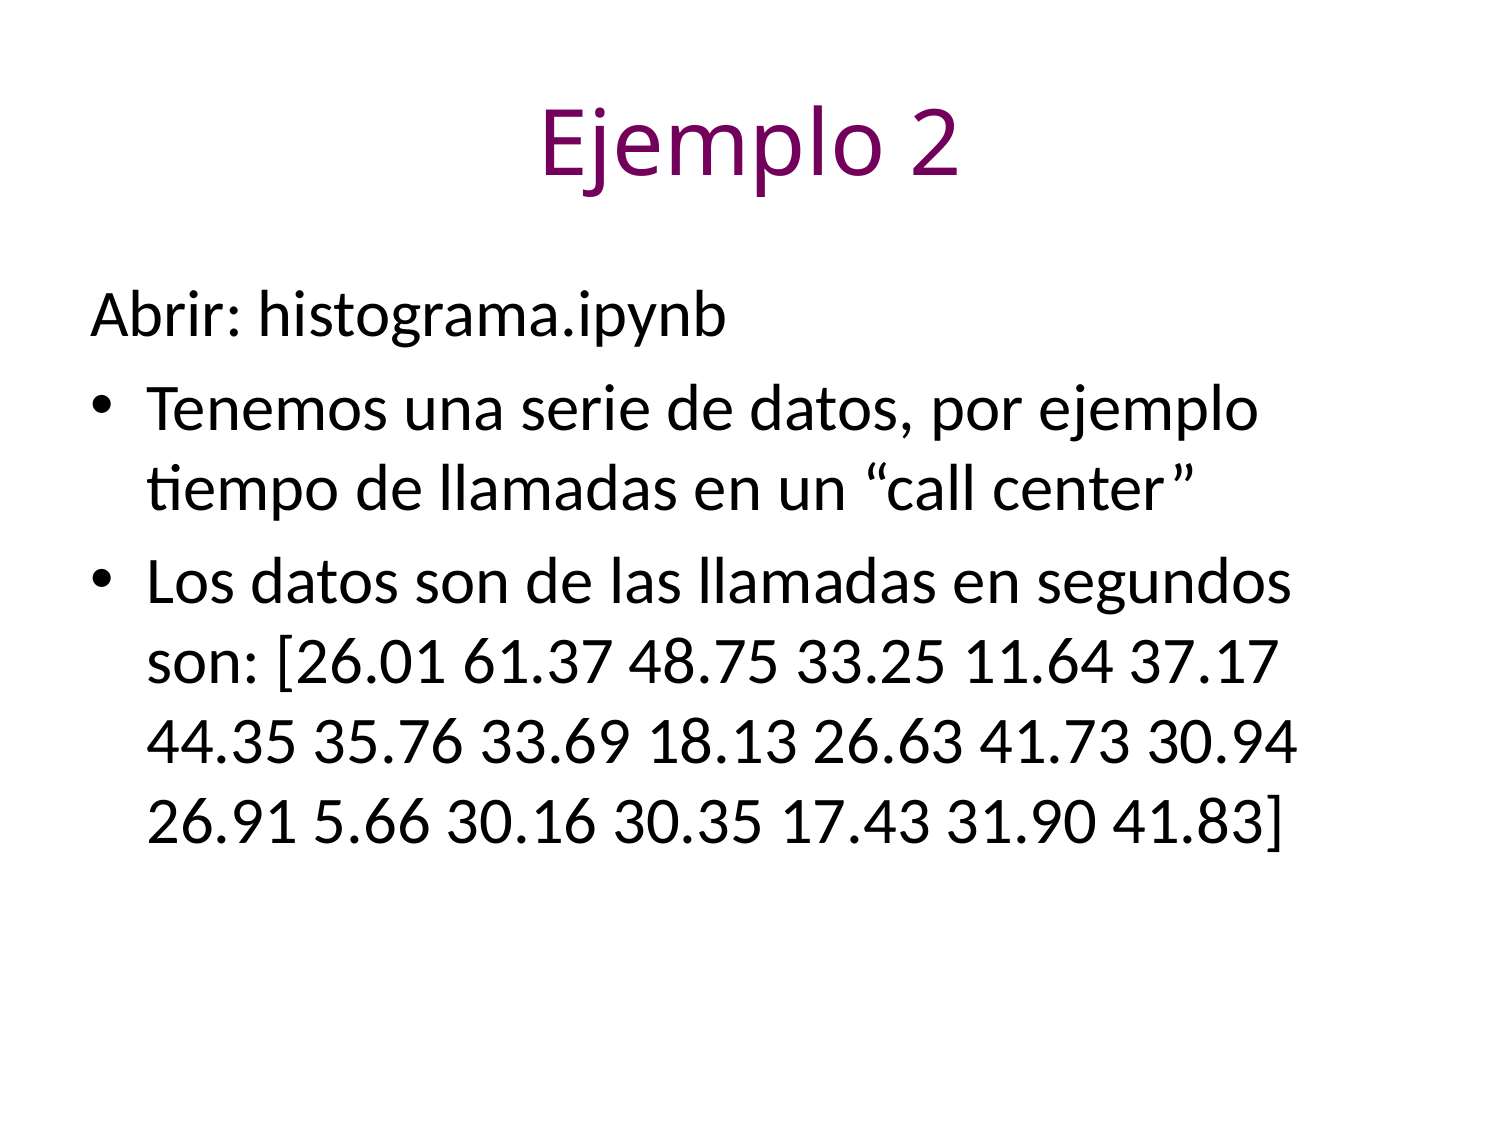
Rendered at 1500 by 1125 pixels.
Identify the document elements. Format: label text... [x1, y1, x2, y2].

list Abrir: histograma.ipynb Tenemos una serie de datos, por ejemplo tiempo de llamadas en un “call center” Los datos son de las llamadas en segundos son: [26.01 61.37 48.75 33.25 11.64 37.17 44.35 35.76 33.69 18.13 26.63 41.73 30.94 26.91 5.66 30.16 30.35 17.43 31.90 41.83] [75, 262, 1425, 1005]
title Ejemplo 2 [75, 45, 1425, 233]
